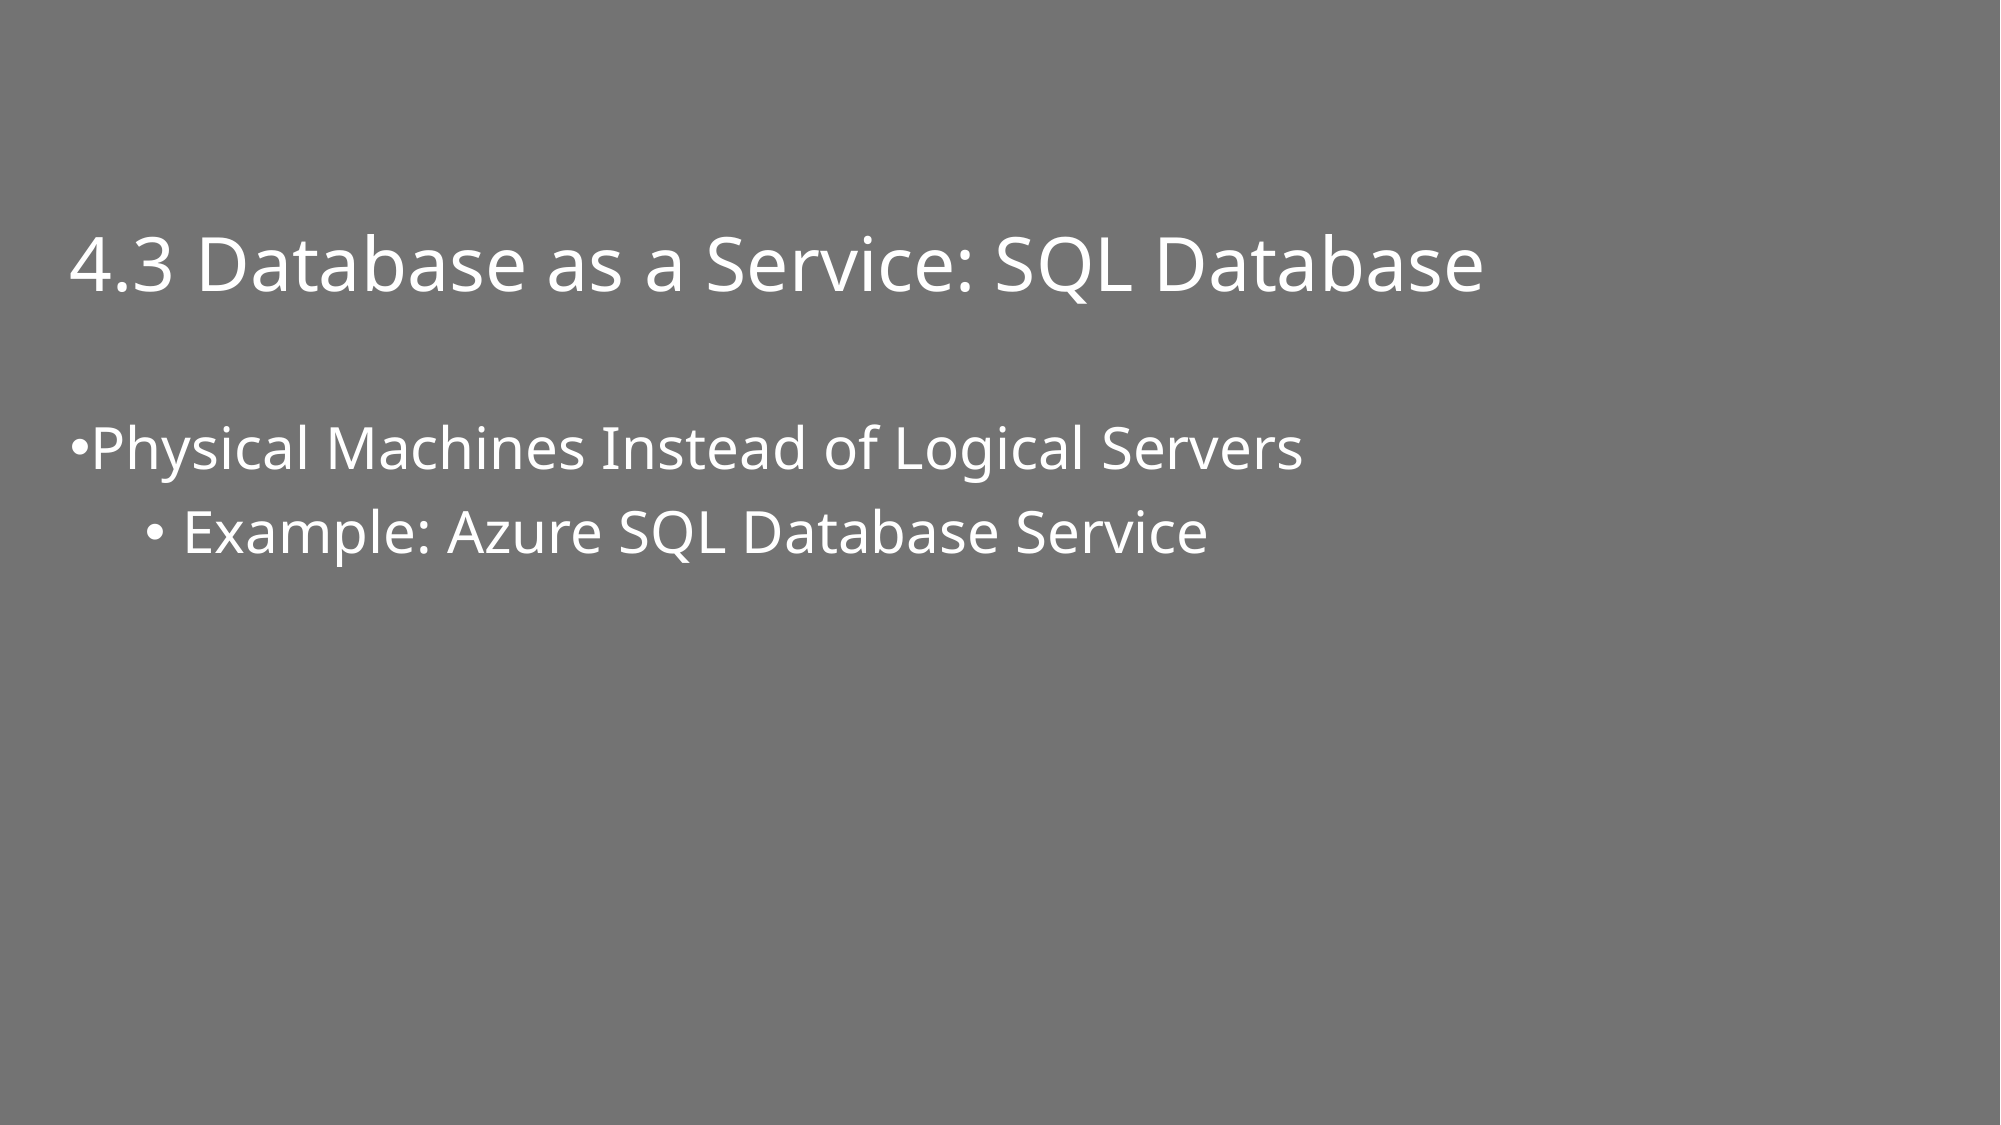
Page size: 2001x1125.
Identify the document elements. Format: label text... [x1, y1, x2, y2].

list Physical Machines Instead of Logical Servers Example: Azure SQL Database Service [54, 403, 1945, 914]
title 4.3 Database as a Service: SQL Database [54, 209, 1945, 334]
